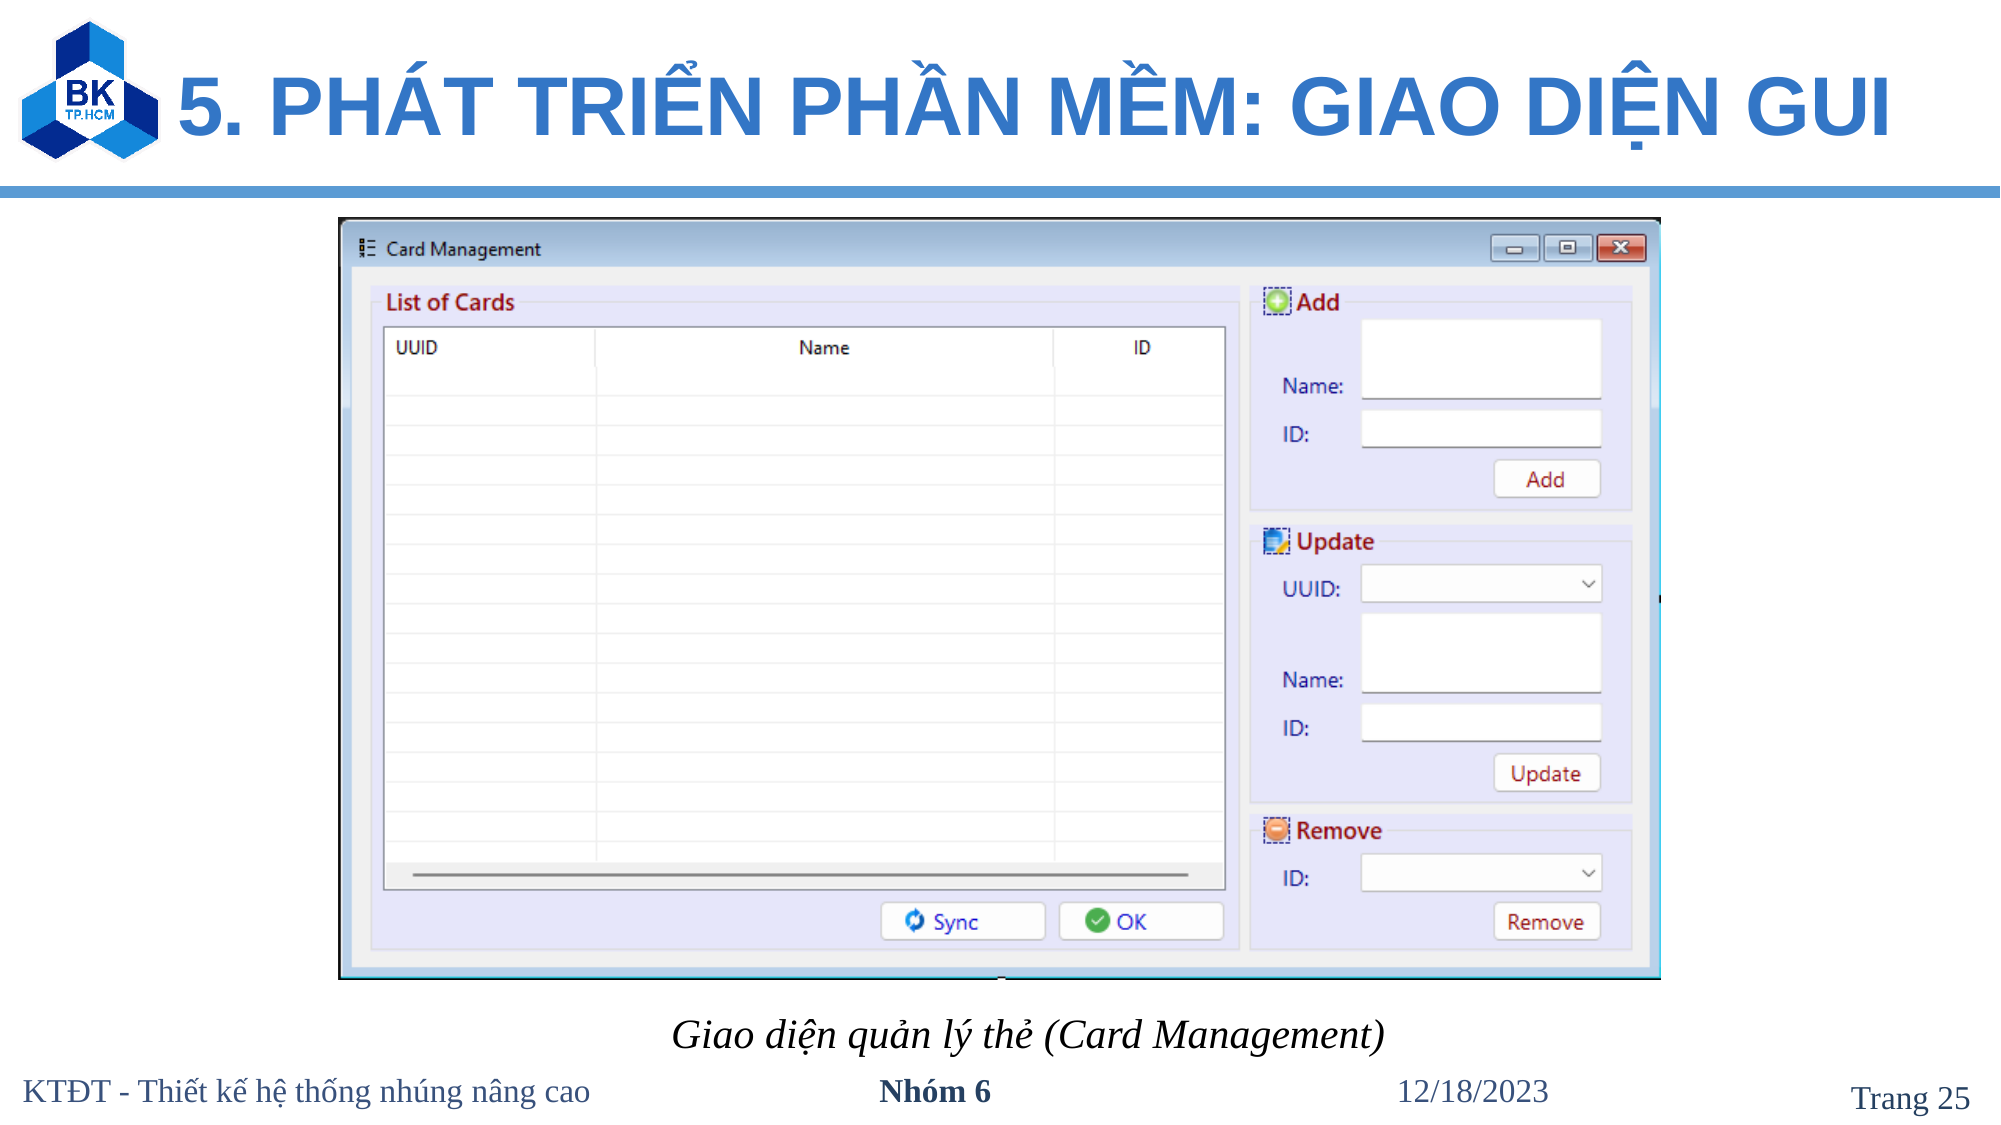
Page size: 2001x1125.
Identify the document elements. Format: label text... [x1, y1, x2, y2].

footer KTĐT - Thiết kế hệ thống nhúng nâng cao [22, 1069, 616, 1125]
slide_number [1396, 1069, 1578, 1110]
text_box Giao diện quản lý thẻ (Card Management) [656, 992, 1519, 1053]
picture [18, 17, 161, 163]
slide_number Trang 25 [1748, 1056, 1971, 1110]
picture [338, 216, 1662, 980]
title 5. PHÁT TRIỂN PHẦN MỀM: GIAO DIỆN GUI [174, 50, 2000, 240]
